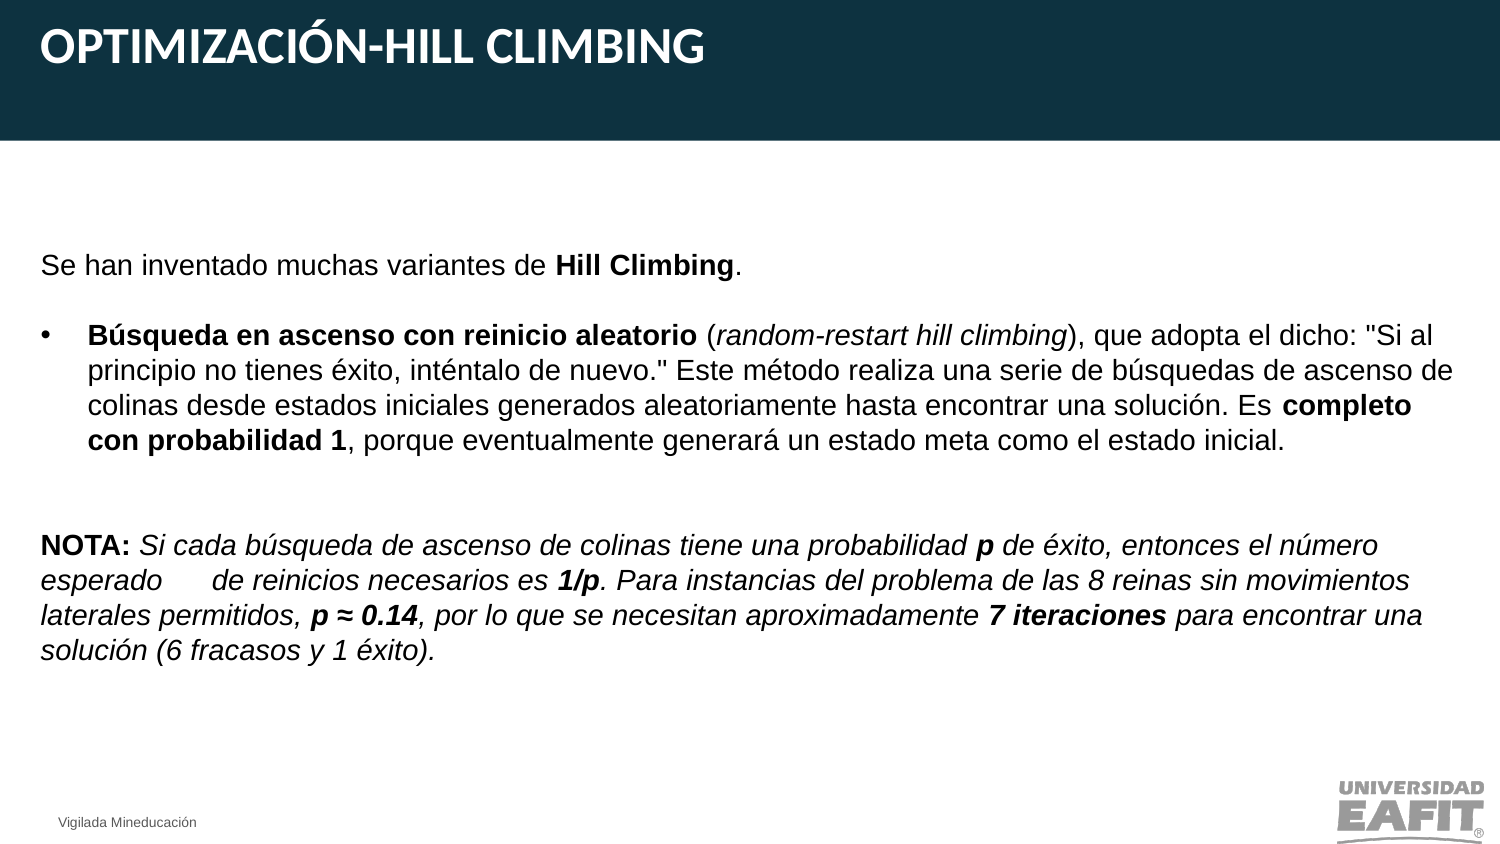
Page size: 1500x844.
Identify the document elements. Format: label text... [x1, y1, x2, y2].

text_box Se han inventado muchas variantes de Hill Climbing. Búsqueda en ascenso con reinicio aleatorio (random-restart hill climbing), que adopta el dicho: "Si al principio no tienes éxito, inténtalo de nuevo." Este método realiza una serie de búsquedas de ascenso de colinas desde estados iniciales generados aleatoriamente hasta encontrar una solución. Es completo con probabilidad 1, porque eventualmente generará un estado meta como el estado inicial. NOTA: Si cada búsqueda de ascenso de colinas tiene una probabilidad p de éxito, entonces el número esperado de reinicios necesarios es 1/p. Para instancias del problema de las 8 reinas sin movimientos laterales permitidos, p ≈ 0.14, por lo que se necesitan aproximadamente 7 iteraciones para encontrar una solución (6 fracasos y 1 éxito). [25, 239, 1475, 744]
picture [1337, 781, 1484, 844]
text_box OPTIMIZACIÓN-HILL CLIMBING [25, 0, 1255, 144]
